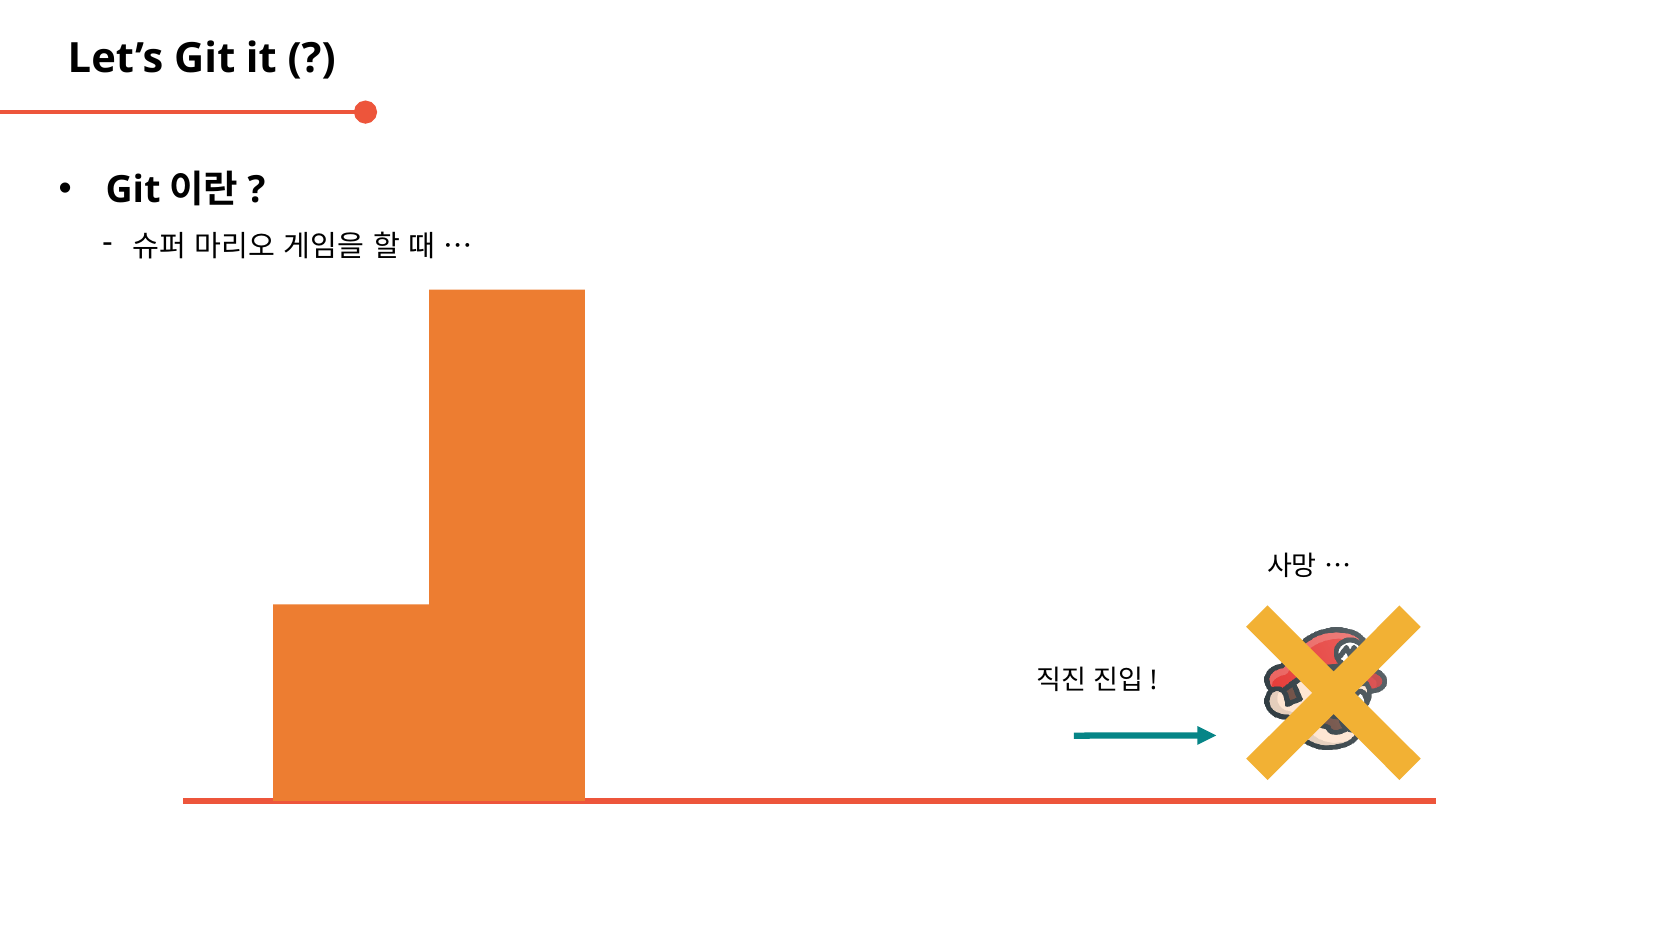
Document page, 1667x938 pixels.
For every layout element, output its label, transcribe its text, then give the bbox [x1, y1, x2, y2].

text_box [1244, 739, 1299, 782]
text_box [1376, 604, 1423, 662]
text_box Let’s Git it (?) [52, 23, 964, 88]
picture [1264, 627, 1387, 750]
text_box 직진 진입! [1021, 654, 1172, 702]
text_box Git이란? 슈퍼 마리오 게임을 할 때 … [43, 135, 1616, 323]
text_box 사망 … [1252, 540, 1366, 588]
text_box [1368, 723, 1423, 782]
text_box [272, 603, 428, 800]
text_box [1244, 604, 1291, 646]
text_box [428, 289, 586, 800]
